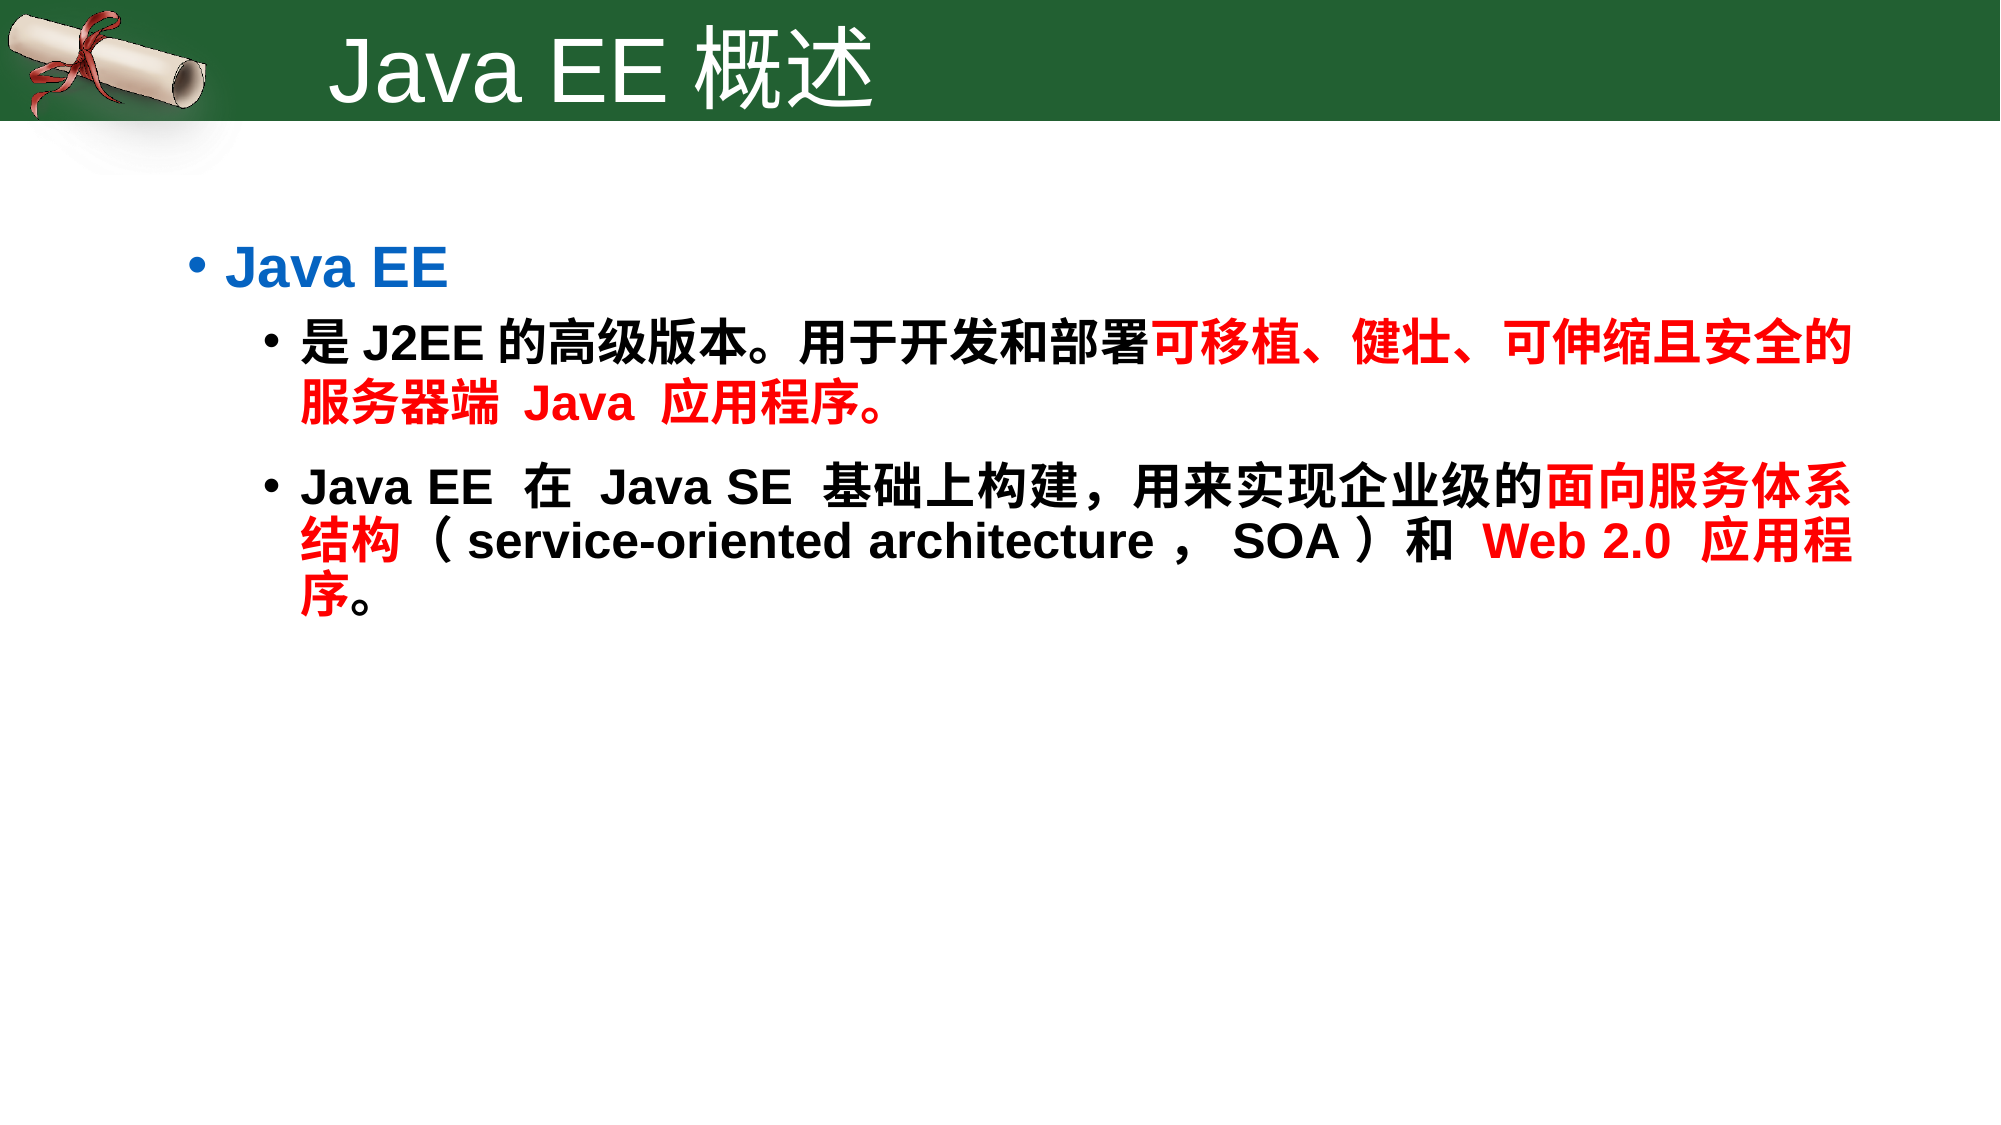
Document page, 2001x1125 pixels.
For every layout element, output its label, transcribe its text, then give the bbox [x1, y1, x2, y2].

picture [0, 0, 296, 175]
title Java EE概述 [313, 15, 1544, 203]
list Java EE 是J2EE的高级版本。用于开发和部署可移植、健壮、可伸缩且安全的服务器端 Java 应用程序。 Java EE 在 Java SE 基础上构建，用来实现企业级的面向服务体系结构（service-oriented architecture，SOA）和 Web 2.0 应用程序。 [173, 229, 1869, 1017]
